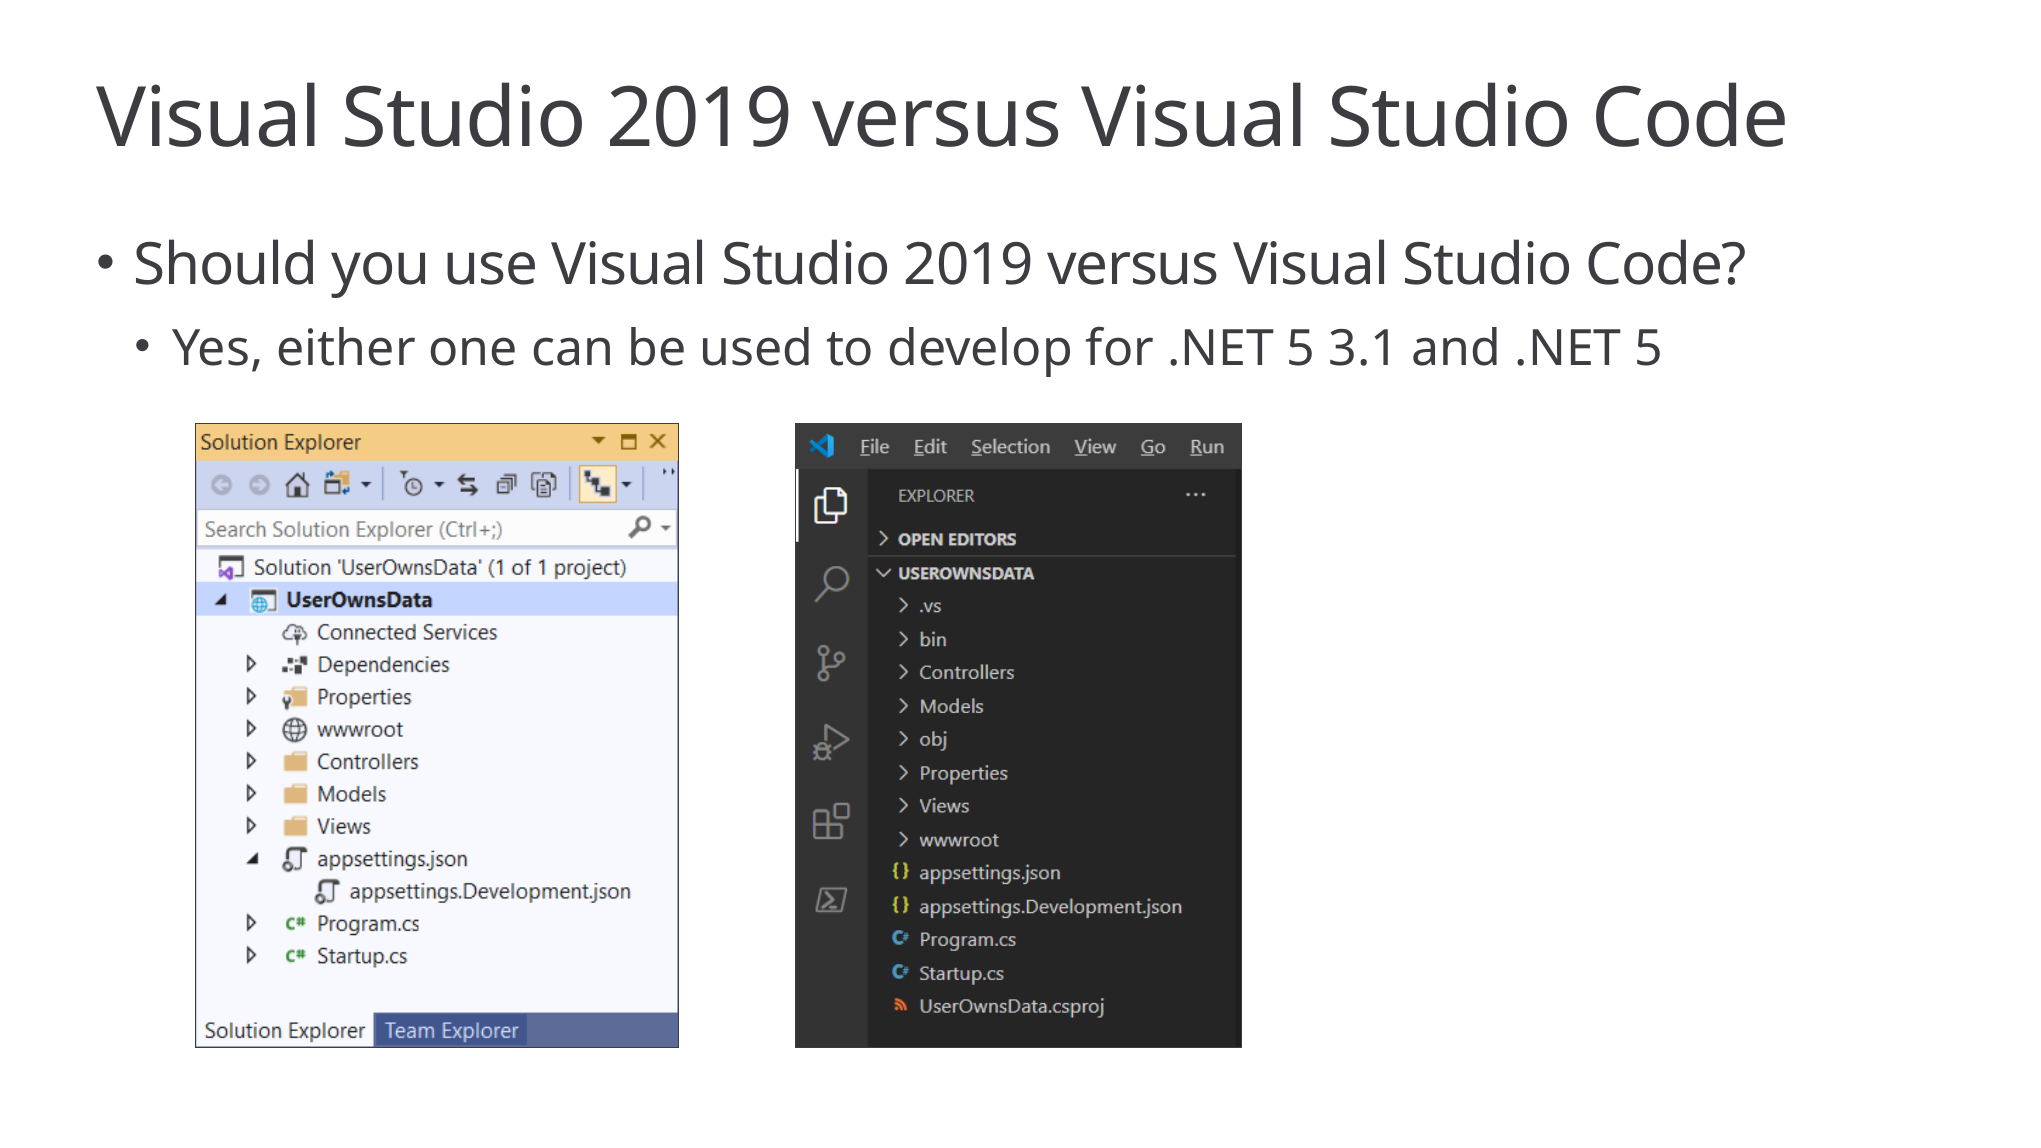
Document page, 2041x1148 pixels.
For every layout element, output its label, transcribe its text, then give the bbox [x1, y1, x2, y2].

picture [795, 423, 1242, 1048]
picture [195, 423, 680, 1048]
list Should you use Visual Studio 2019 versus Visual Studio Code? Yes, either one can be used to develop for .NET 5 3.1 and .NET 5 [96, 226, 1941, 372]
title Visual Studio 2019 versus Visual Studio Code [96, 75, 1941, 166]
